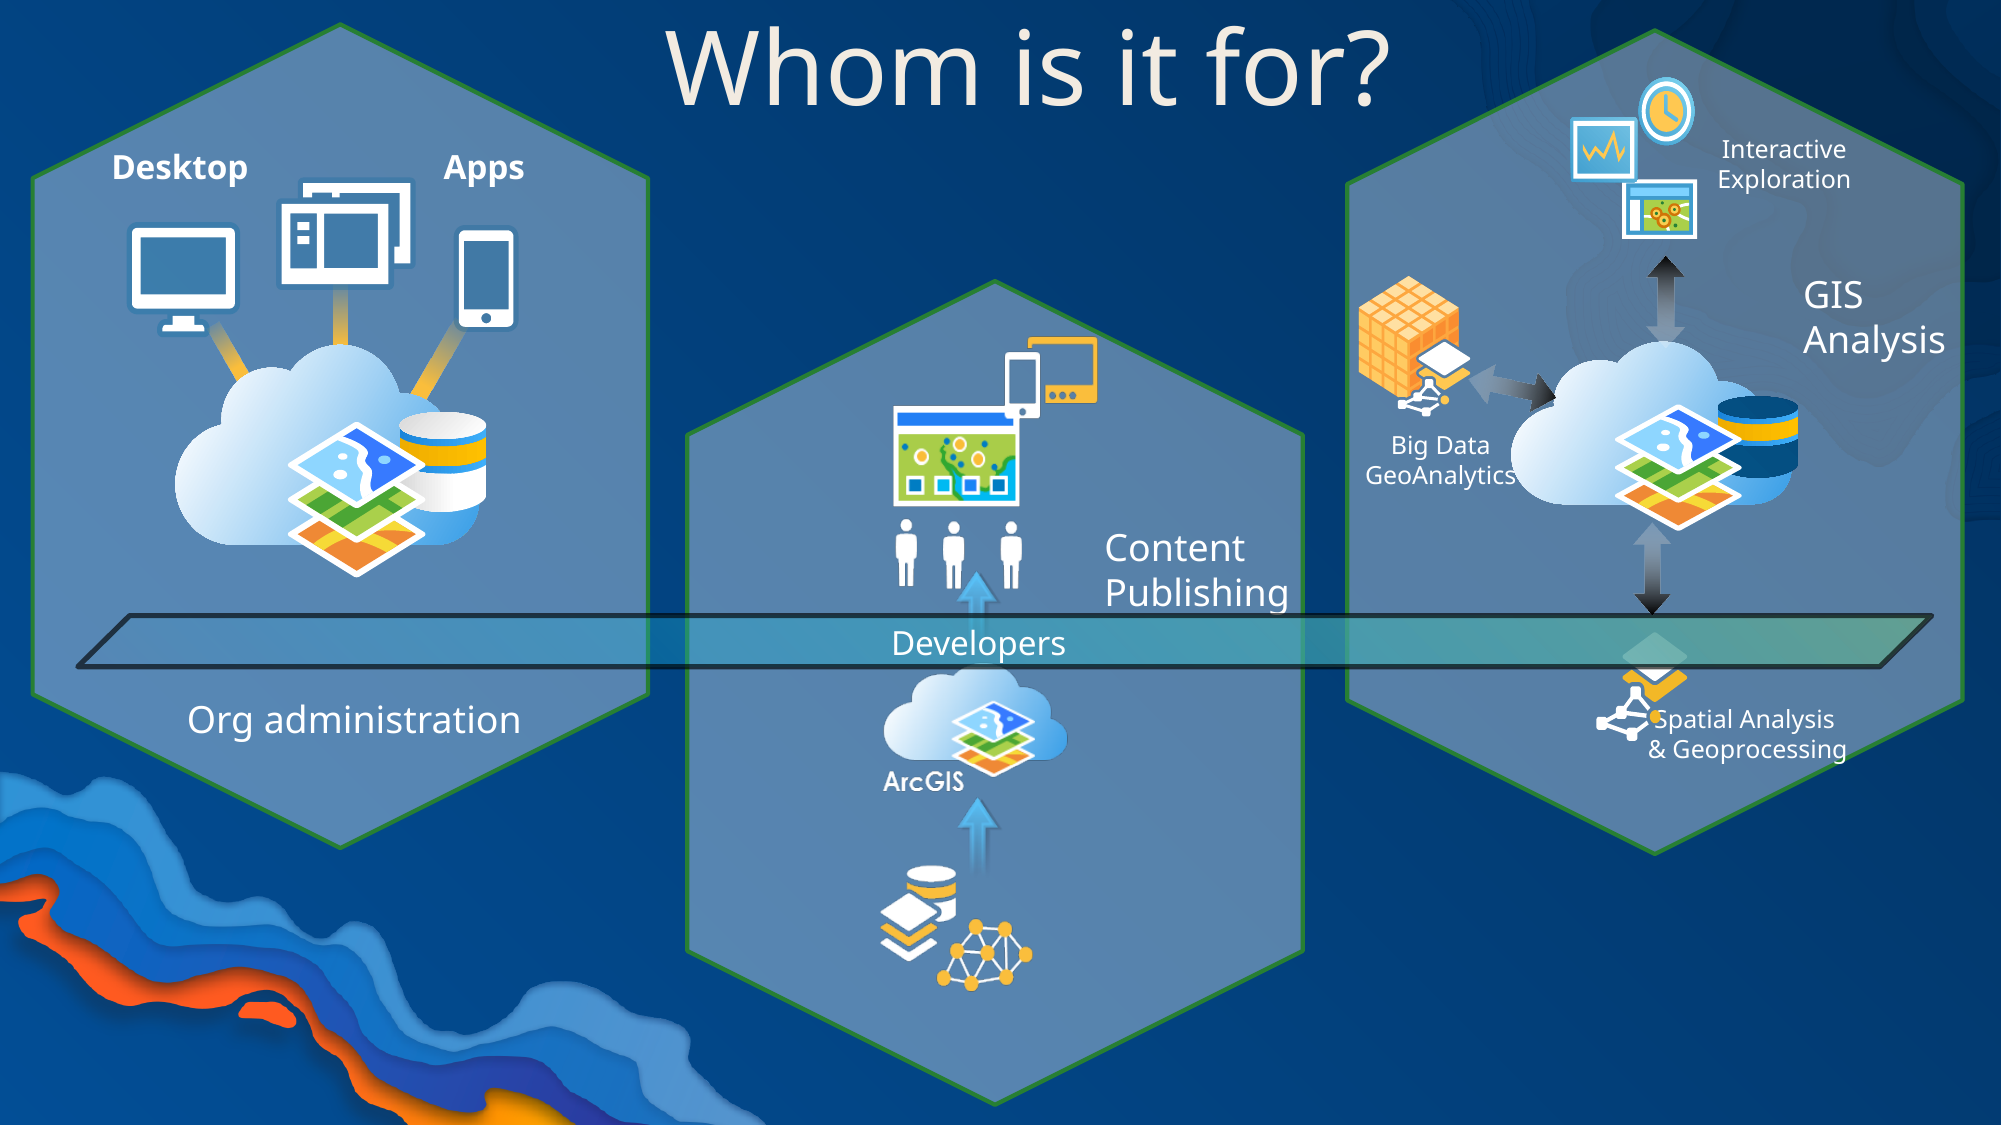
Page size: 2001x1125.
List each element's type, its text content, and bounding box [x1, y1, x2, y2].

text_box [32, 24, 649, 849]
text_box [1343, 29, 1991, 855]
picture [0, 0, 2001, 1125]
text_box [687, 280, 1307, 613]
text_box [687, 682, 1307, 1106]
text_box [77, 615, 1932, 671]
title Whom is it for? [664, 2, 1403, 140]
